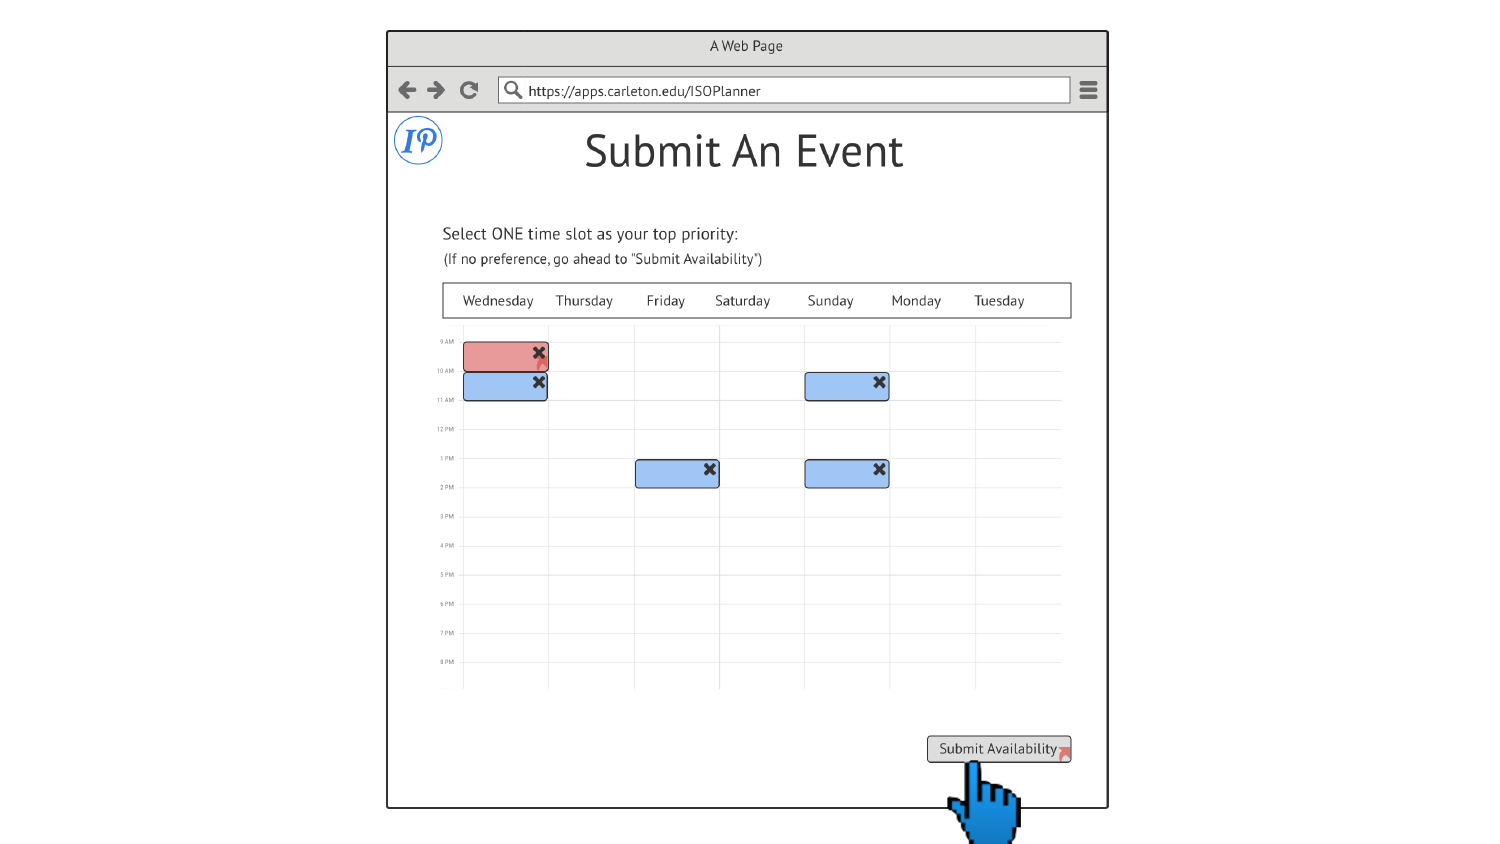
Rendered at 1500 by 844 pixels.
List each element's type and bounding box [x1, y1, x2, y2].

picture [357, 0, 1143, 844]
